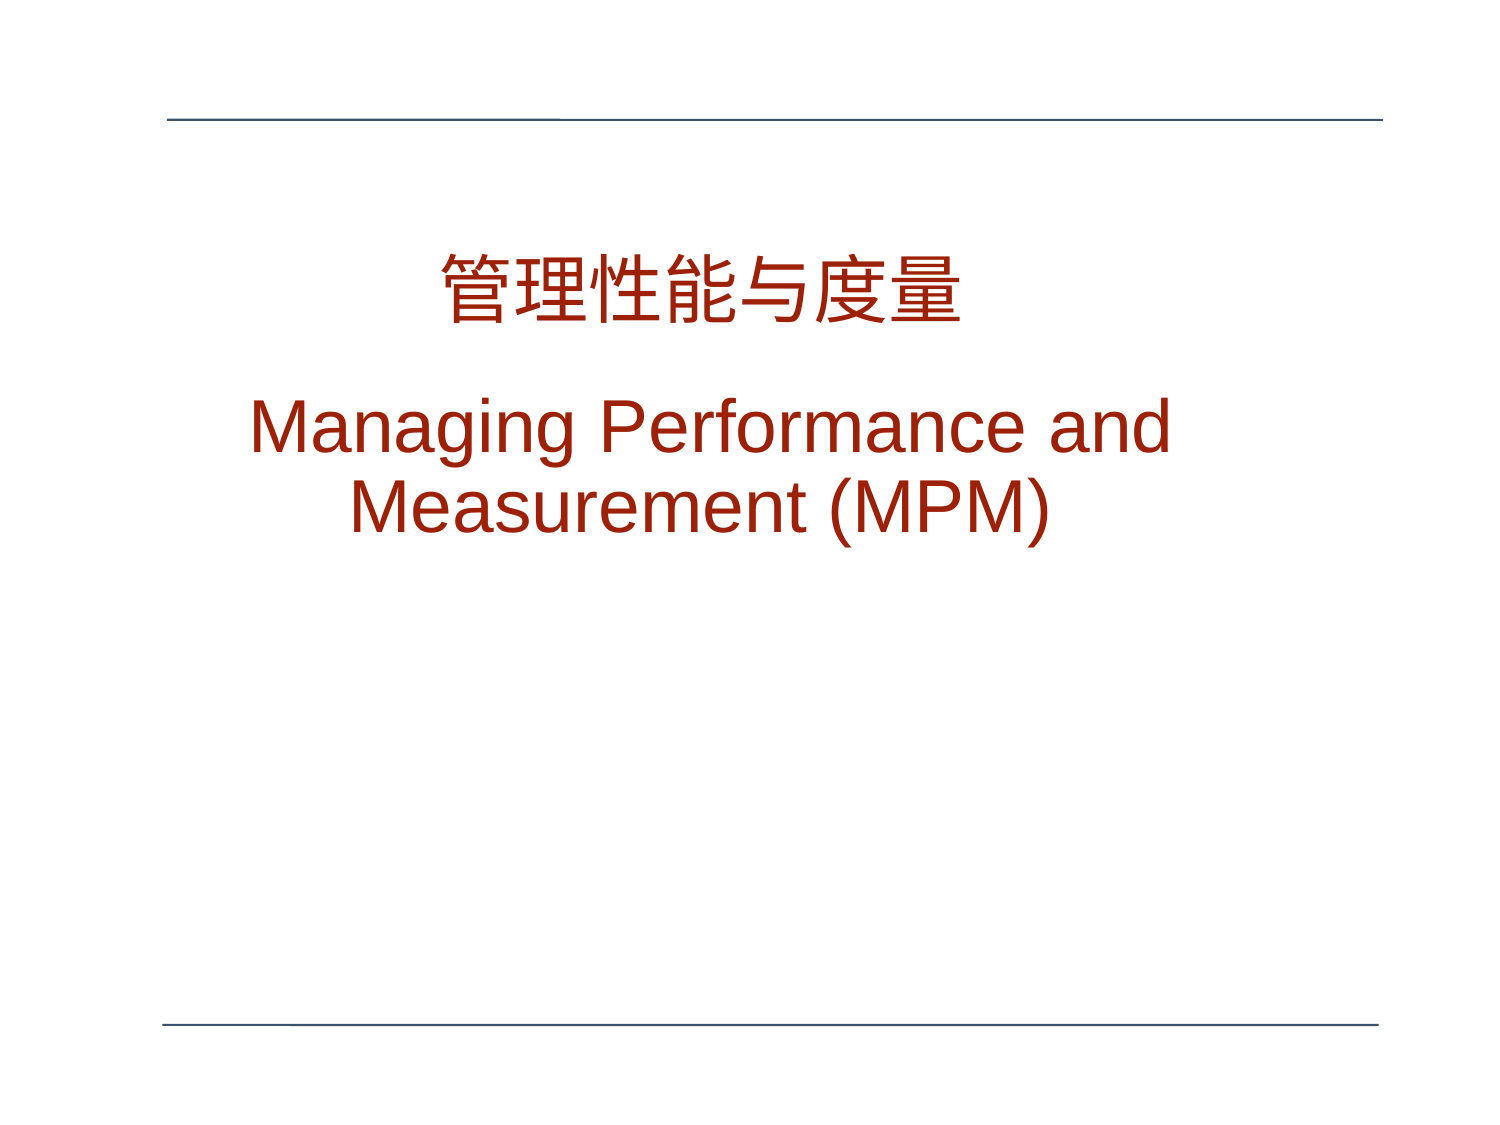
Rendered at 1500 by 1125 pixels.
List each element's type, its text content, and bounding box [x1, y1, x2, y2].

text_box 管理性能与度量 Managing Performance and Measurement (MPM) [99, 275, 1302, 625]
